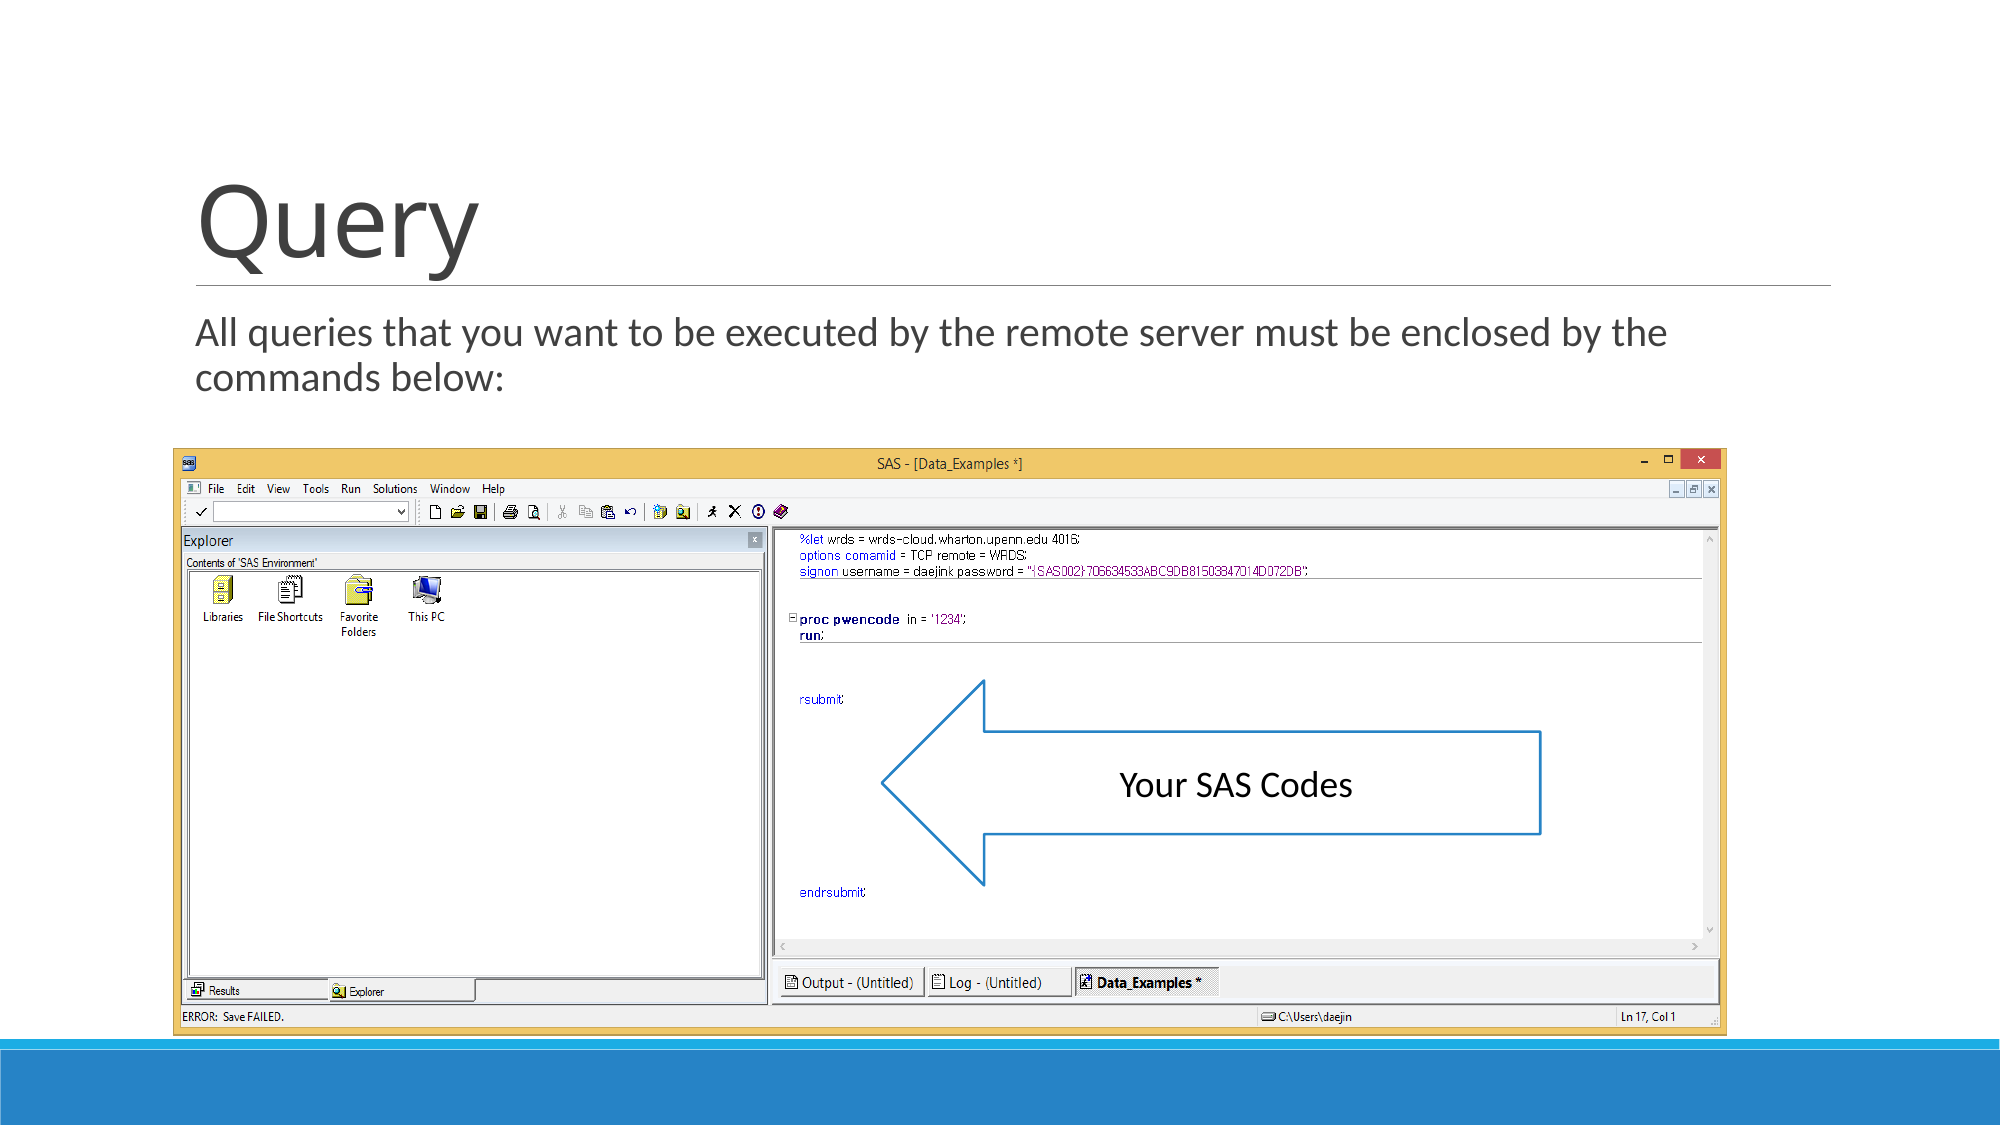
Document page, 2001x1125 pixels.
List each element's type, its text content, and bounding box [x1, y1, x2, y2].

list All queries that you want to be executed by the remote server must be enclosed by the commands below: [180, 302, 1830, 963]
title Query [180, 47, 1830, 285]
picture [173, 447, 1728, 1036]
